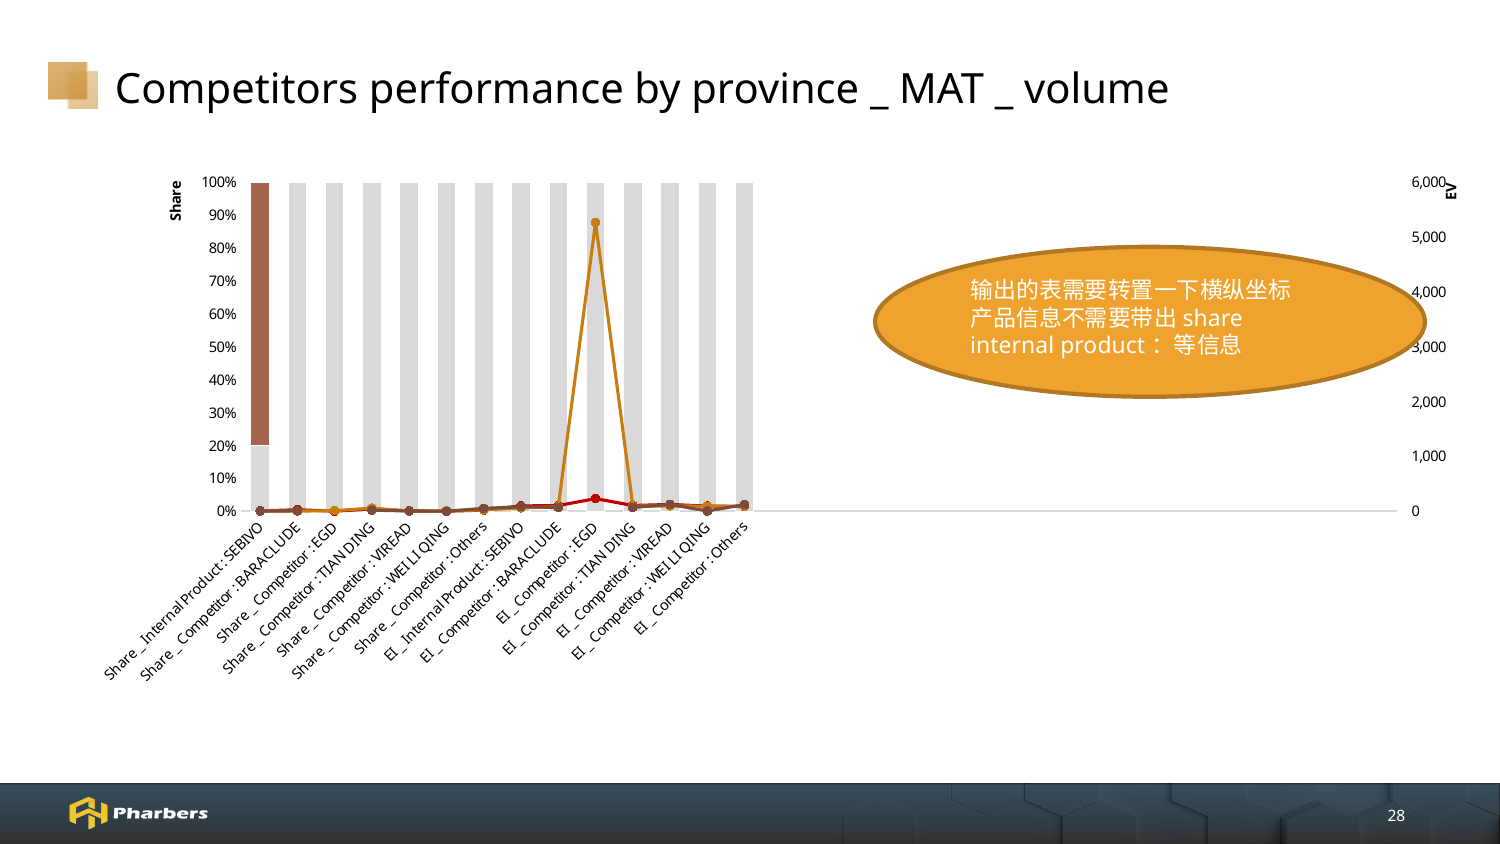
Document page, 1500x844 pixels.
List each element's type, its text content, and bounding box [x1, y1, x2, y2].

picture [0, 783, 1500, 844]
chart [24, 159, 1476, 735]
title Competitors performance by province _ MAT _ volume [99, 21, 1494, 120]
slide_number 28 [1387, 806, 1450, 826]
